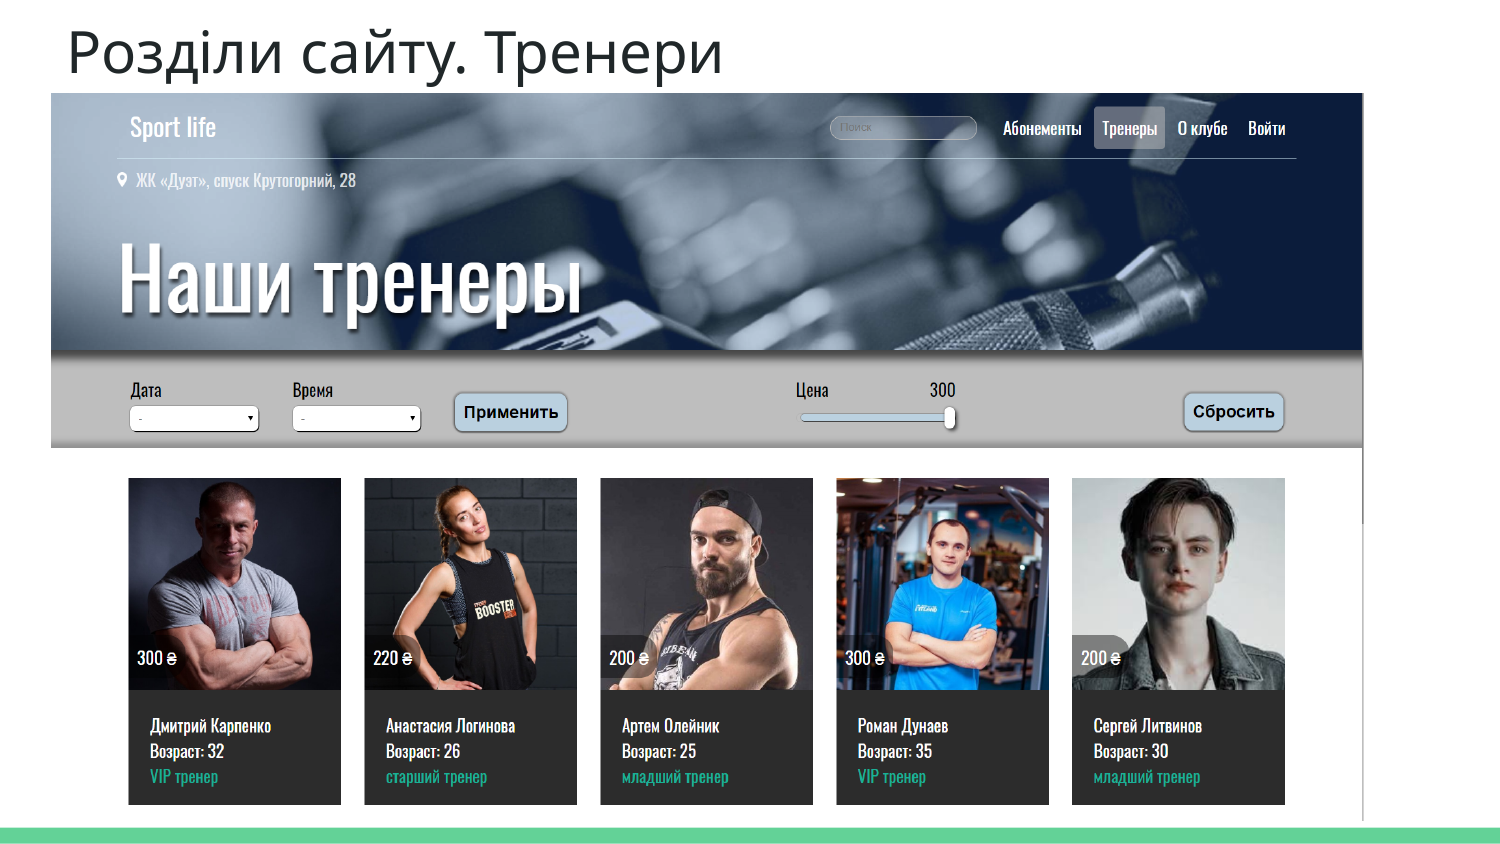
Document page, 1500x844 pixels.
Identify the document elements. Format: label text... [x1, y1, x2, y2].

picture [50, 93, 1364, 821]
title Розділи сайту. Тренери [51, 0, 1449, 94]
